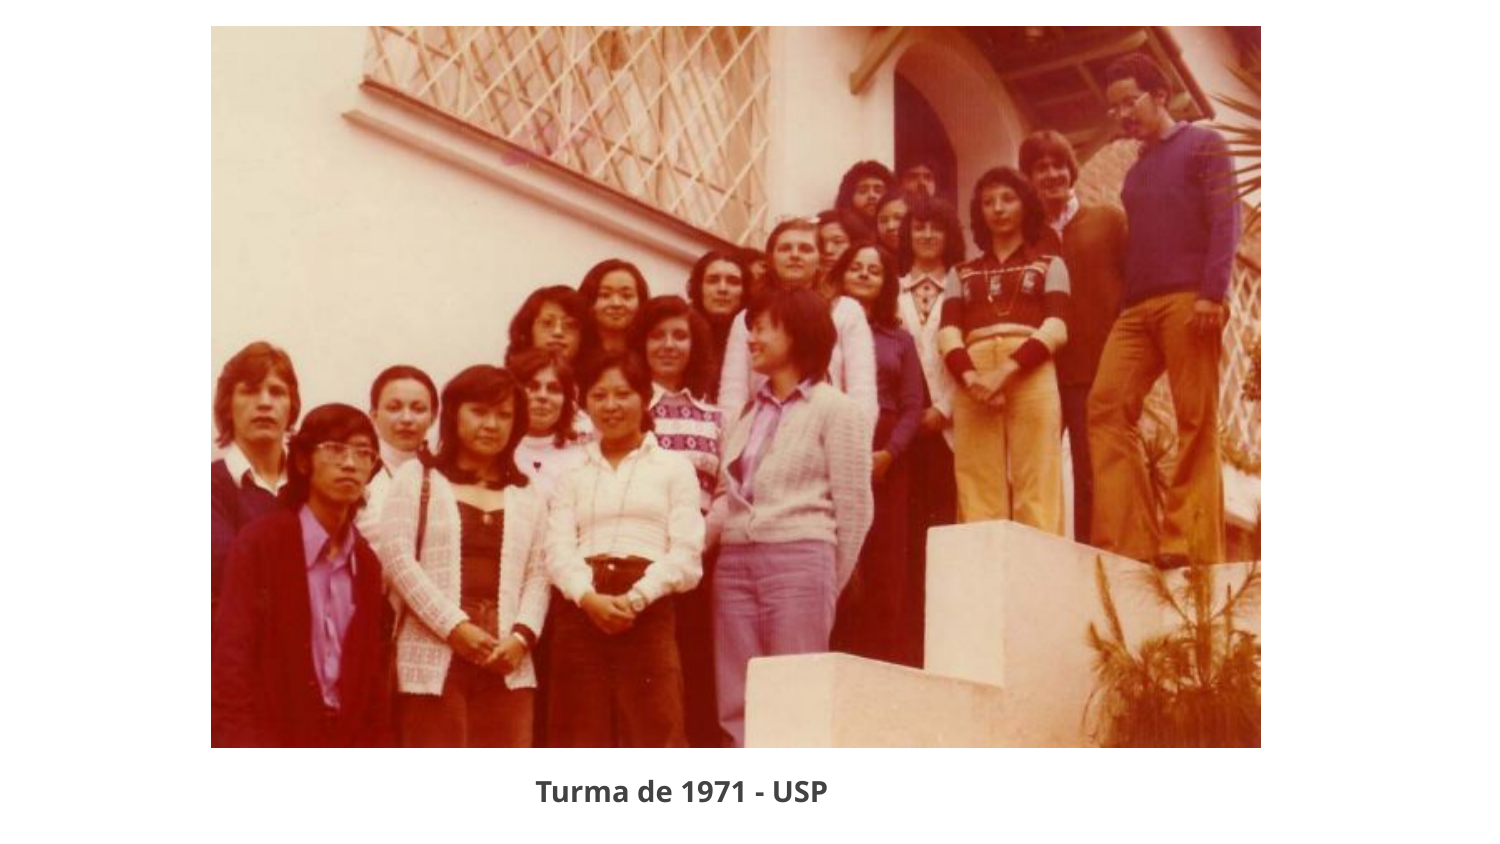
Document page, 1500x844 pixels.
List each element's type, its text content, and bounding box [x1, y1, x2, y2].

list Turma de 1971 - USP [520, 763, 1116, 819]
picture [210, 26, 1261, 748]
